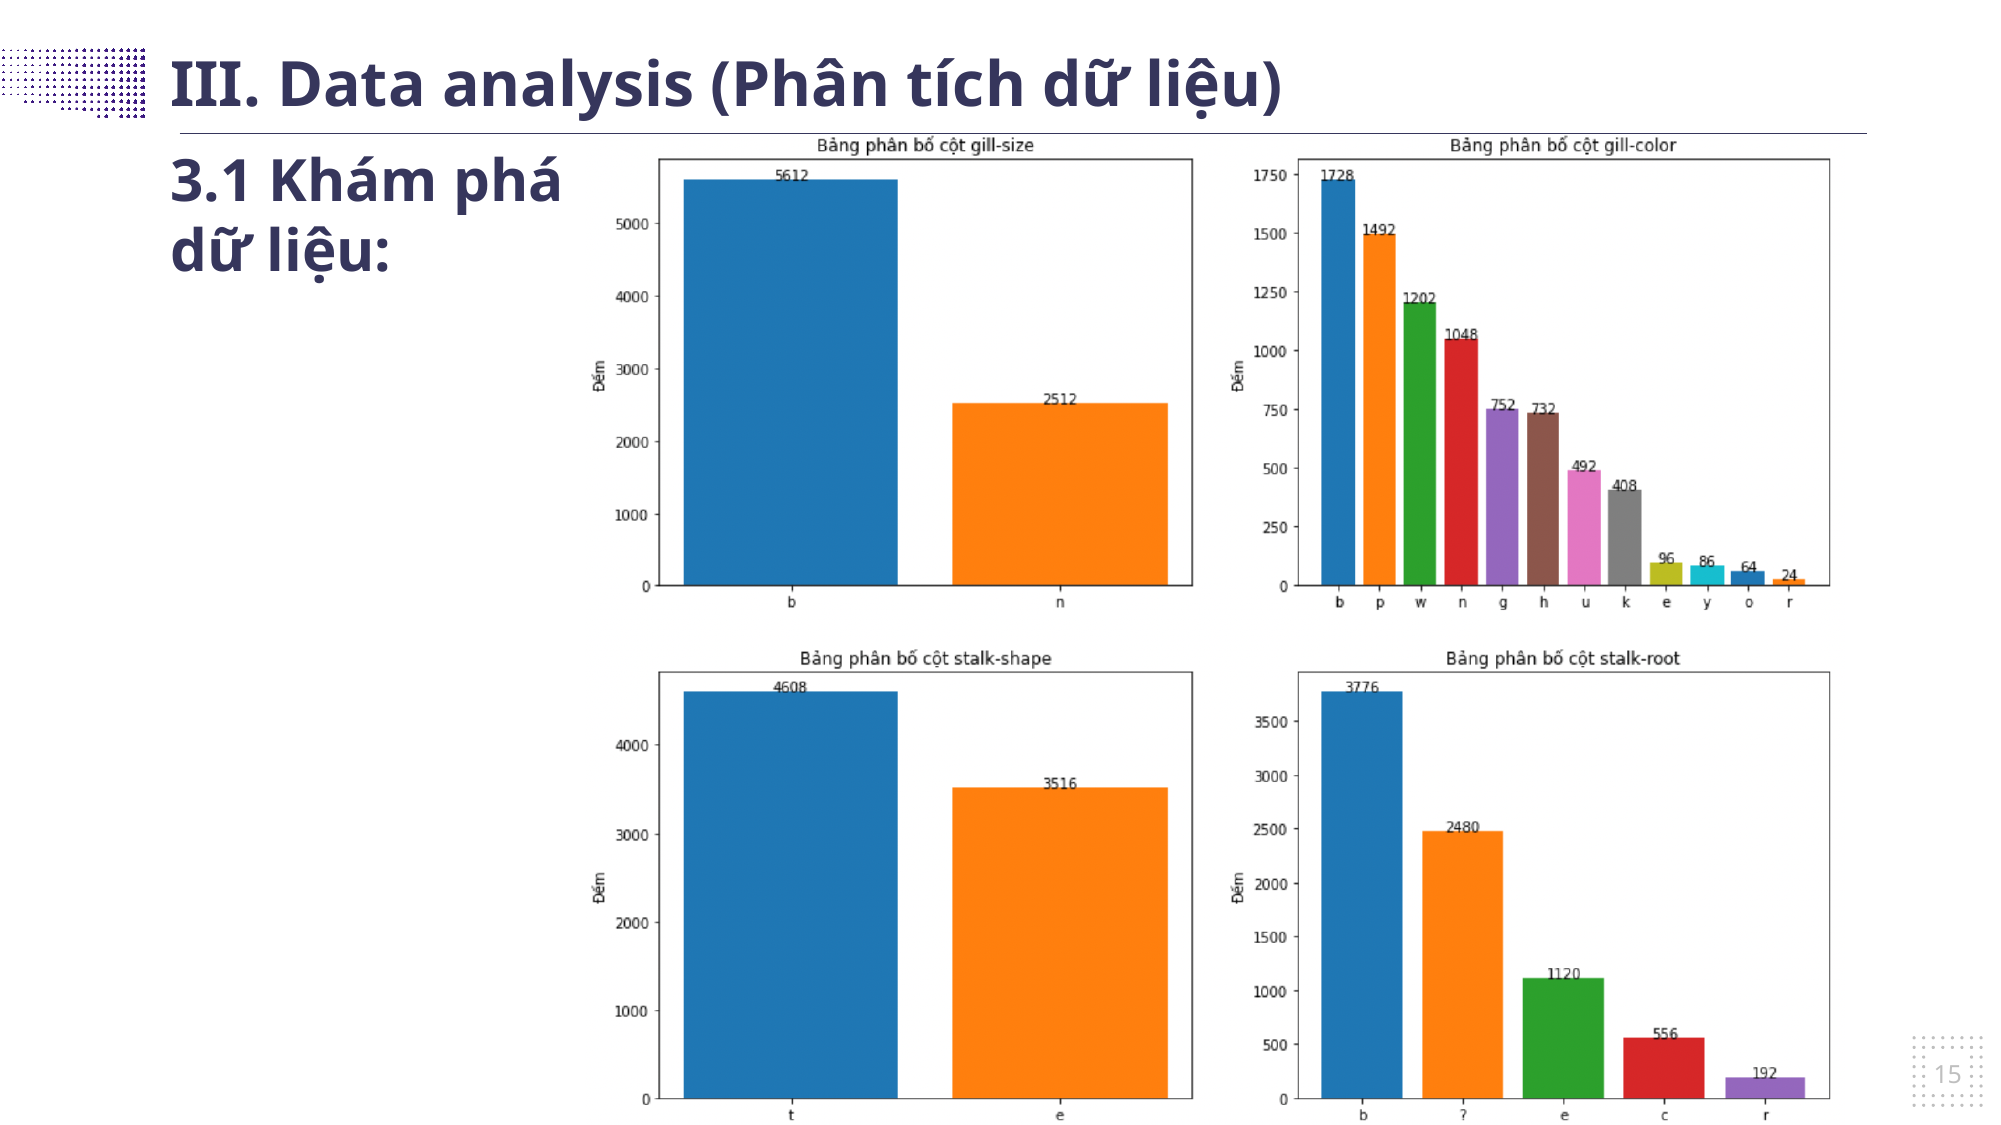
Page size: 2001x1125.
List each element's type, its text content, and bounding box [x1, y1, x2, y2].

picture [585, 135, 1845, 1125]
slide_number 15 [1915, 1050, 1980, 1097]
list III. Data analysis (Phân tích dữ liệu) [155, 45, 1872, 129]
text_box 3.1 Khám phá dữ liệu: [155, 135, 579, 291]
